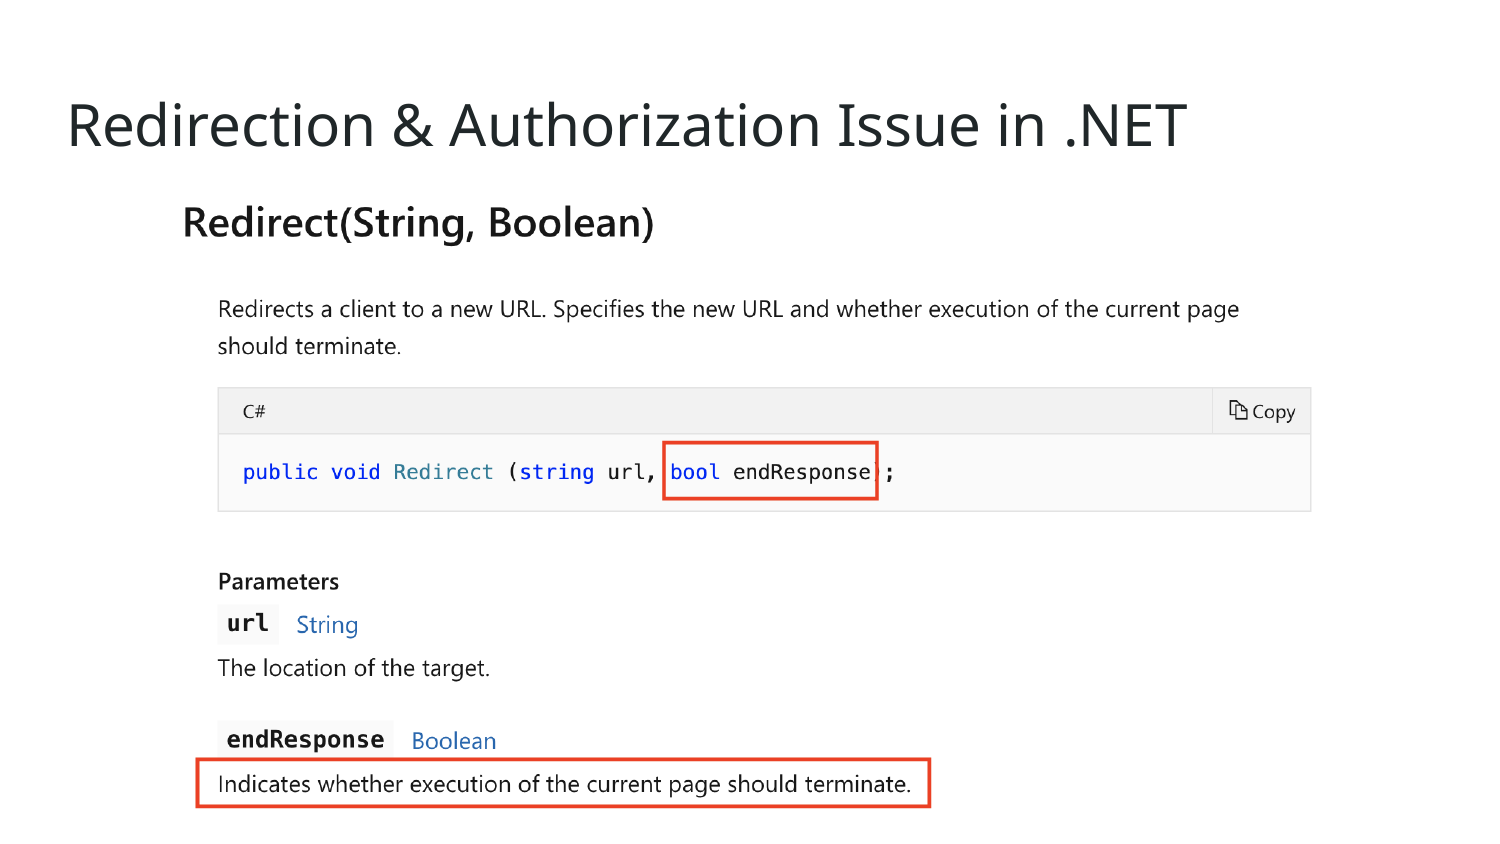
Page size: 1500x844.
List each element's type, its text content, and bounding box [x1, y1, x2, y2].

picture [165, 189, 1335, 818]
title Redirection & Authorization Issue in .NET [51, 72, 1449, 167]
